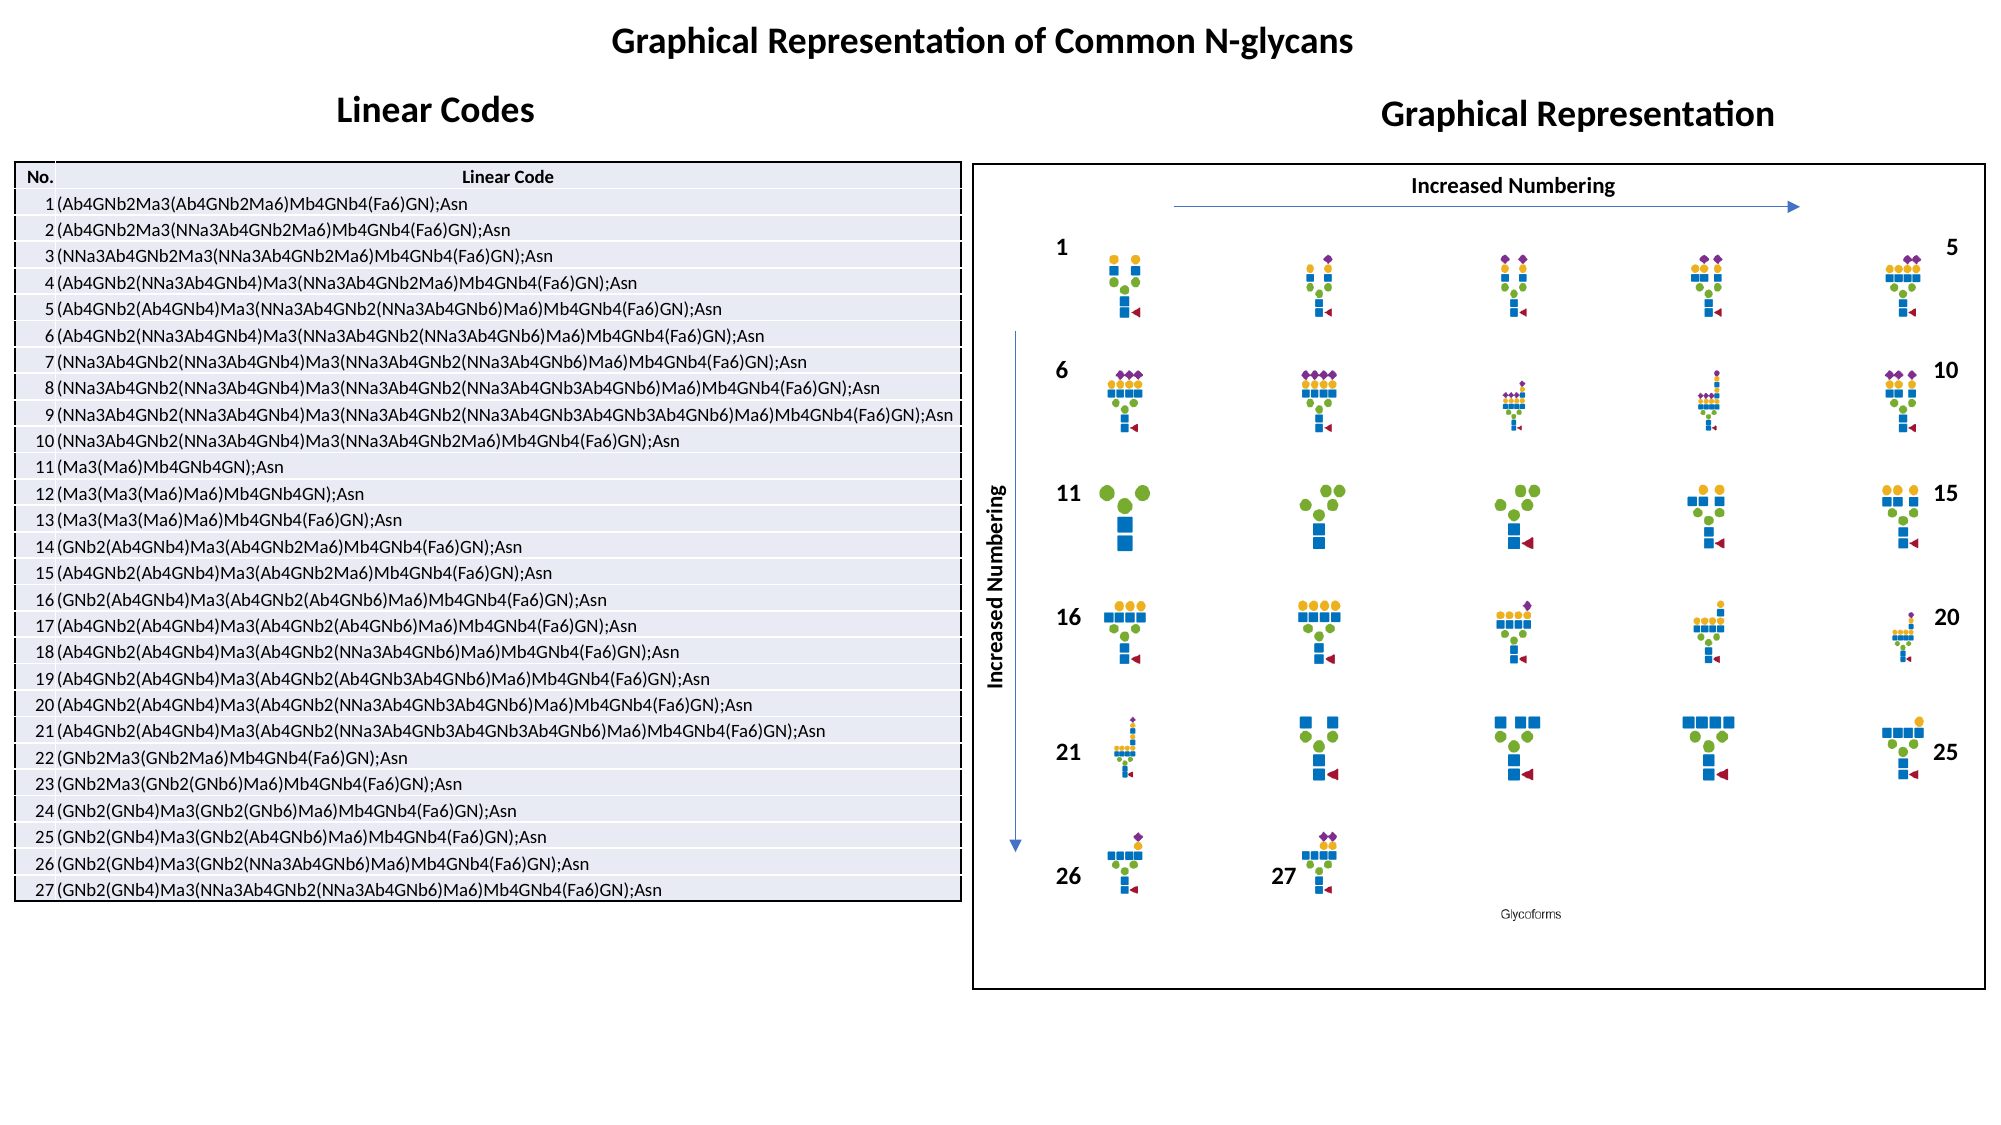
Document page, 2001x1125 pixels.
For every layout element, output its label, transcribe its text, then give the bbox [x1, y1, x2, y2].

table_cell (Ab4GNb2(Ab4GNb4)Ma3(Ab4GNb2(NNa3Ab4GNb6)Ma6)Mb4GNb4(Fa6)GN);Asn [56, 638, 960, 663]
table_cell 26 [16, 849, 55, 874]
table_cell (NNa3Ab4GNb2(NNa3Ab4GNb4)Ma3(NNa3Ab4GNb2(NNa3Ab4GNb3Ab4GNb6)Ma6)Mb4GNb4(Fa6)GN);Asn [56, 374, 960, 399]
table_cell (Ab4GNb2(Ab4GNb4)Ma3(Ab4GNb2(Ab4GNb6)Ma6)Mb4GNb4(Fa6)GN);Asn [56, 612, 960, 636]
table_cell 13 [16, 506, 55, 531]
table_cell 16 [16, 585, 55, 610]
table_cell 8 [16, 374, 55, 399]
text_box Graphical Representation [1366, 81, 1791, 142]
table_cell 18 [16, 638, 55, 663]
table_cell 12 [16, 480, 55, 504]
table_cell 17 [16, 612, 55, 636]
table_cell 23 [16, 770, 55, 795]
table_cell (GNb2(GNb4)Ma3(GNb2(GNb6)Ma6)Mb4GNb4(Fa6)GN);Asn [56, 796, 960, 821]
table_cell 25 [16, 823, 55, 847]
table_cell (Ab4GNb2(Ab4GNb4)Ma3(Ab4GNb2(NNa3Ab4GNb3Ab4GNb3Ab4GNb6)Ma6)Mb4GNb4(Fa6)GN);Asn [56, 717, 960, 742]
table_cell 22 [16, 744, 55, 768]
table_cell 5 [16, 295, 55, 320]
table_cell (Ab4GNb2(NNa3Ab4GNb4)Ma3(NNa3Ab4GNb2(NNa3Ab4GNb6)Ma6)Mb4GNb4(Fa6)GN);Asn [56, 321, 960, 346]
table_cell 9 [16, 401, 55, 425]
table_cell 14 [16, 533, 55, 557]
table_cell (Ab4GNb2(Ab4GNb4)Ma3(Ab4GNb2(NNa3Ab4GNb3Ab4GNb6)Ma6)Mb4GNb4(Fa6)GN);Asn [56, 691, 960, 716]
table_cell (NNa3Ab4GNb2(NNa3Ab4GNb4)Ma3(NNa3Ab4GNb2(NNa3Ab4GNb3Ab4GNb3Ab4GNb6)Ma6)Mb4GNb4(Fa6)GN);Asn [56, 401, 960, 425]
text_box Graphical Representation of Common N-glycans [596, 8, 1597, 69]
table_cell 2 [16, 216, 55, 240]
picture [1027, 249, 2000, 963]
table_cell (GNb2(GNb4)Ma3(GNb2(Ab4GNb6)Ma6)Mb4GNb4(Fa6)GN);Asn [56, 823, 960, 847]
table_cell 3 [16, 242, 55, 267]
table_cell (Ab4GNb2(Ab4GNb4)Ma3(NNa3Ab4GNb2(NNa3Ab4GNb6)Ma6)Mb4GNb4(Fa6)GN);Asn [56, 295, 960, 320]
table_cell (GNb2(GNb4)Ma3(NNa3Ab4GNb2(NNa3Ab4GNb6)Ma6)Mb4GNb4(Fa6)GN);Asn [56, 876, 960, 900]
table_cell (Ma3(Ma3(Ma6)Ma6)Mb4GNb4GN);Asn [56, 480, 960, 504]
table_cell (Ma3(Ma3(Ma6)Ma6)Mb4GNb4(Fa6)GN);Asn [56, 506, 960, 531]
table_cell 6 [16, 321, 55, 346]
table_cell 20 [16, 691, 55, 716]
table_cell 4 [16, 269, 55, 293]
table_cell 7 [16, 348, 55, 372]
table_cell (Ab4GNb2(Ab4GNb4)Ma3(Ab4GNb2(Ab4GNb3Ab4GNb6)Ma6)Mb4GNb4(Fa6)GN);Asn [56, 664, 960, 689]
table_cell 24 [16, 796, 55, 821]
table_cell (Ab4GNb2(NNa3Ab4GNb4)Ma3(NNa3Ab4GNb2Ma6)Mb4GNb4(Fa6)GN);Asn [56, 269, 960, 293]
table_cell 27 [16, 876, 55, 900]
table_cell (GNb2(GNb4)Ma3(GNb2(NNa3Ab4GNb6)Ma6)Mb4GNb4(Fa6)GN);Asn [56, 849, 960, 874]
table_cell (Ab4GNb2Ma3(Ab4GNb2Ma6)Mb4GNb4(Fa6)GN);Asn [56, 189, 960, 214]
table_header No. [16, 163, 55, 188]
table_cell (NNa3Ab4GNb2Ma3(NNa3Ab4GNb2Ma6)Mb4GNb4(Fa6)GN);Asn [56, 242, 960, 267]
text_box Linear Codes [321, 77, 550, 138]
table_cell 10 [16, 427, 55, 452]
table_cell (Ab4GNb2(Ab4GNb4)Ma3(Ab4GNb2Ma6)Mb4GNb4(Fa6)GN);Asn [56, 559, 960, 584]
table_cell (NNa3Ab4GNb2(NNa3Ab4GNb4)Ma3(NNa3Ab4GNb2(NNa3Ab4GNb6)Ma6)Mb4GNb4(Fa6)GN);Asn [56, 348, 960, 372]
table_cell (GNb2Ma3(GNb2Ma6)Mb4GNb4(Fa6)GN);Asn [56, 744, 960, 768]
table_cell (NNa3Ab4GNb2(NNa3Ab4GNb4)Ma3(NNa3Ab4GNb2Ma6)Mb4GNb4(Fa6)GN);Asn [56, 427, 960, 452]
table_cell (Ab4GNb2Ma3(NNa3Ab4GNb2Ma6)Mb4GNb4(Fa6)GN);Asn [56, 216, 960, 240]
table_cell (Ma3(Ma6)Mb4GNb4GN);Asn [56, 453, 960, 478]
table_cell (GNb2Ma3(GNb2(GNb6)Ma6)Mb4GNb4(Fa6)GN);Asn [56, 770, 960, 795]
text_box [972, 163, 1986, 990]
table_cell (GNb2(Ab4GNb4)Ma3(Ab4GNb2Ma6)Mb4GNb4(Fa6)GN);Asn [56, 533, 960, 557]
table_cell 21 [16, 717, 55, 742]
table_cell (GNb2(Ab4GNb4)Ma3(Ab4GNb2(Ab4GNb6)Ma6)Mb4GNb4(Fa6)GN);Asn [56, 585, 960, 610]
table_cell 15 [16, 559, 55, 584]
table_header Linear Code [56, 163, 960, 188]
table_cell 11 [16, 453, 55, 478]
table_cell 1 [16, 189, 55, 214]
table_cell 19 [16, 664, 55, 689]
